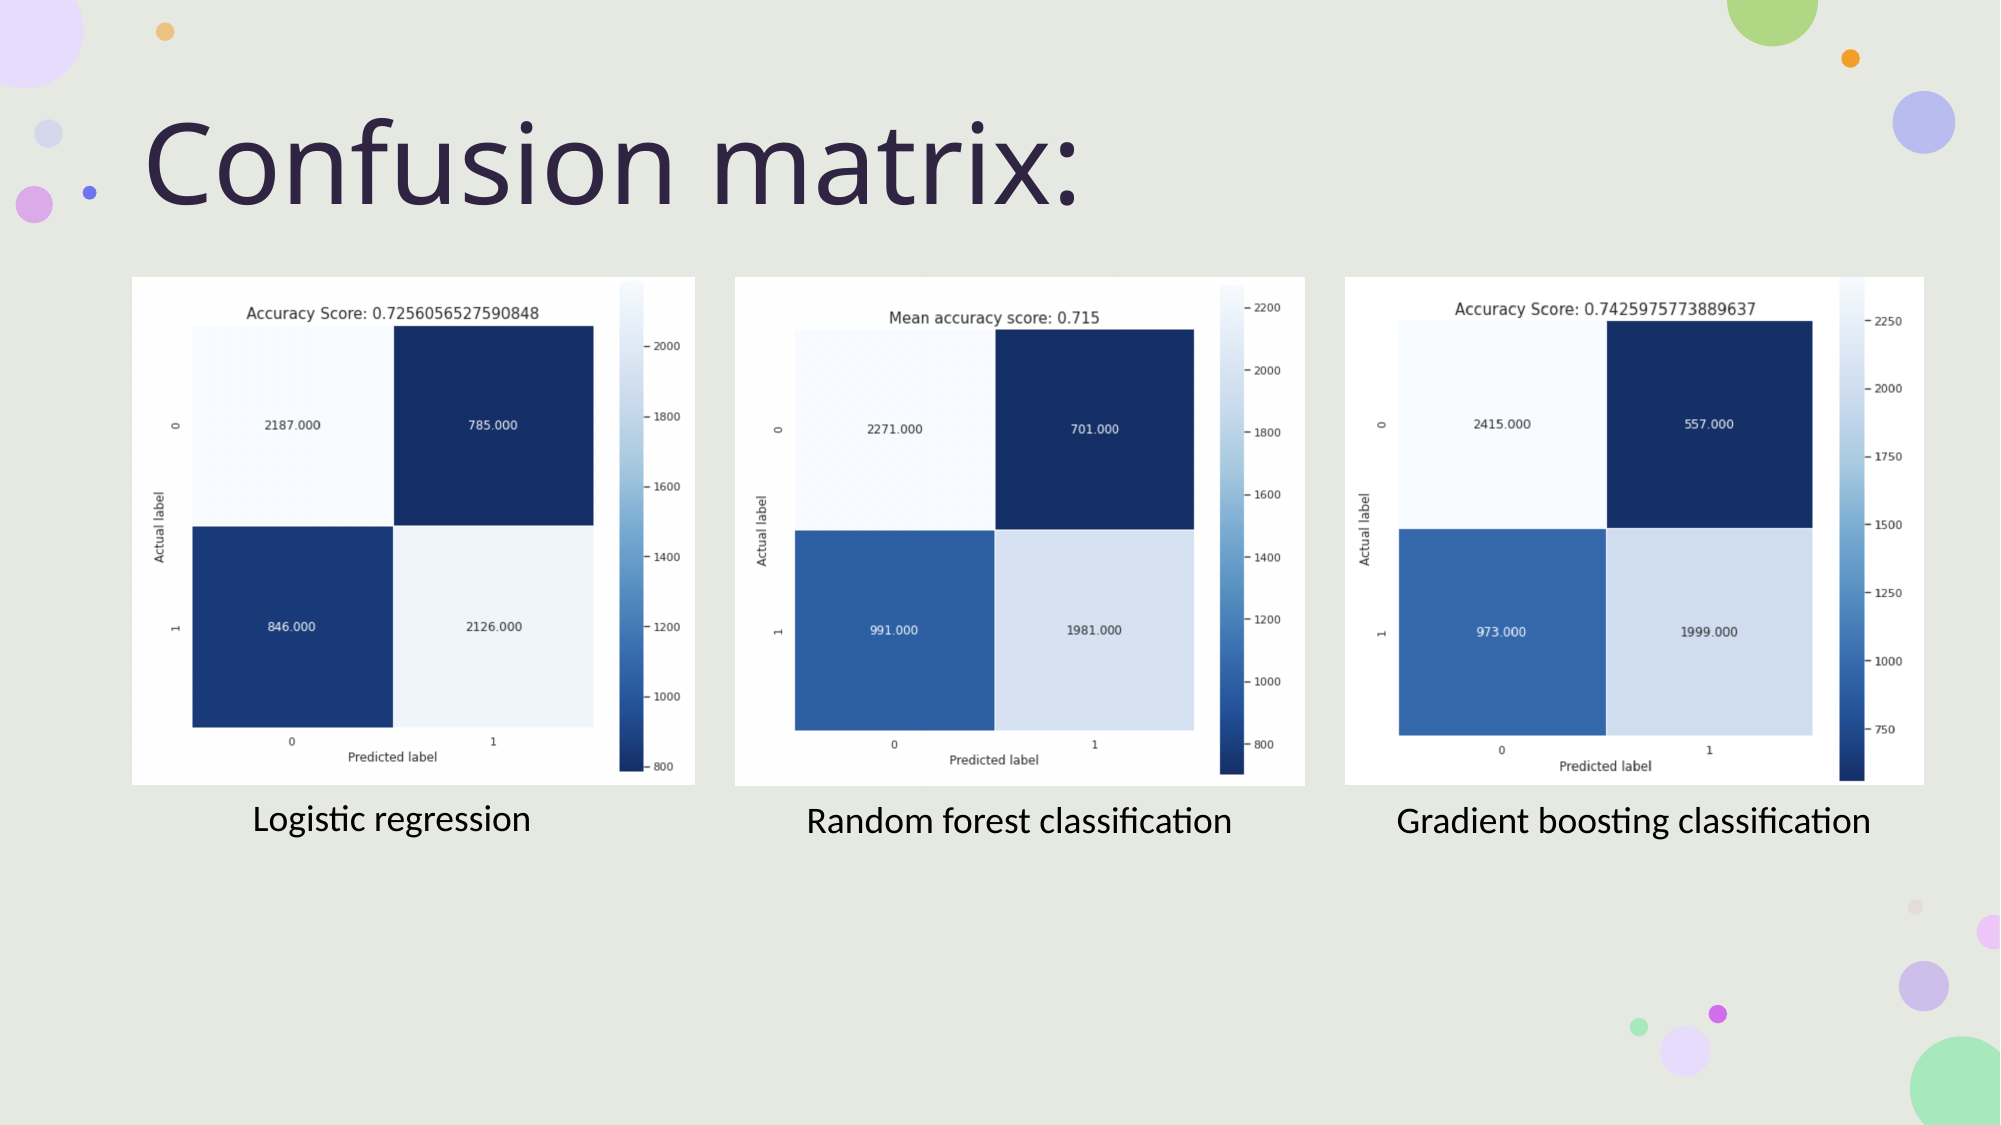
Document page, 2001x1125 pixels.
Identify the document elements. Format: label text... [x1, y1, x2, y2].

text_box Random forest classification [791, 788, 1249, 848]
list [132, 277, 695, 785]
text_box Gradient boosting classification [1381, 788, 1887, 848]
picture [735, 277, 1305, 786]
title Confusion matrix: [127, 59, 1877, 278]
picture [1345, 277, 1924, 785]
text_box Logistic regression [238, 787, 547, 847]
